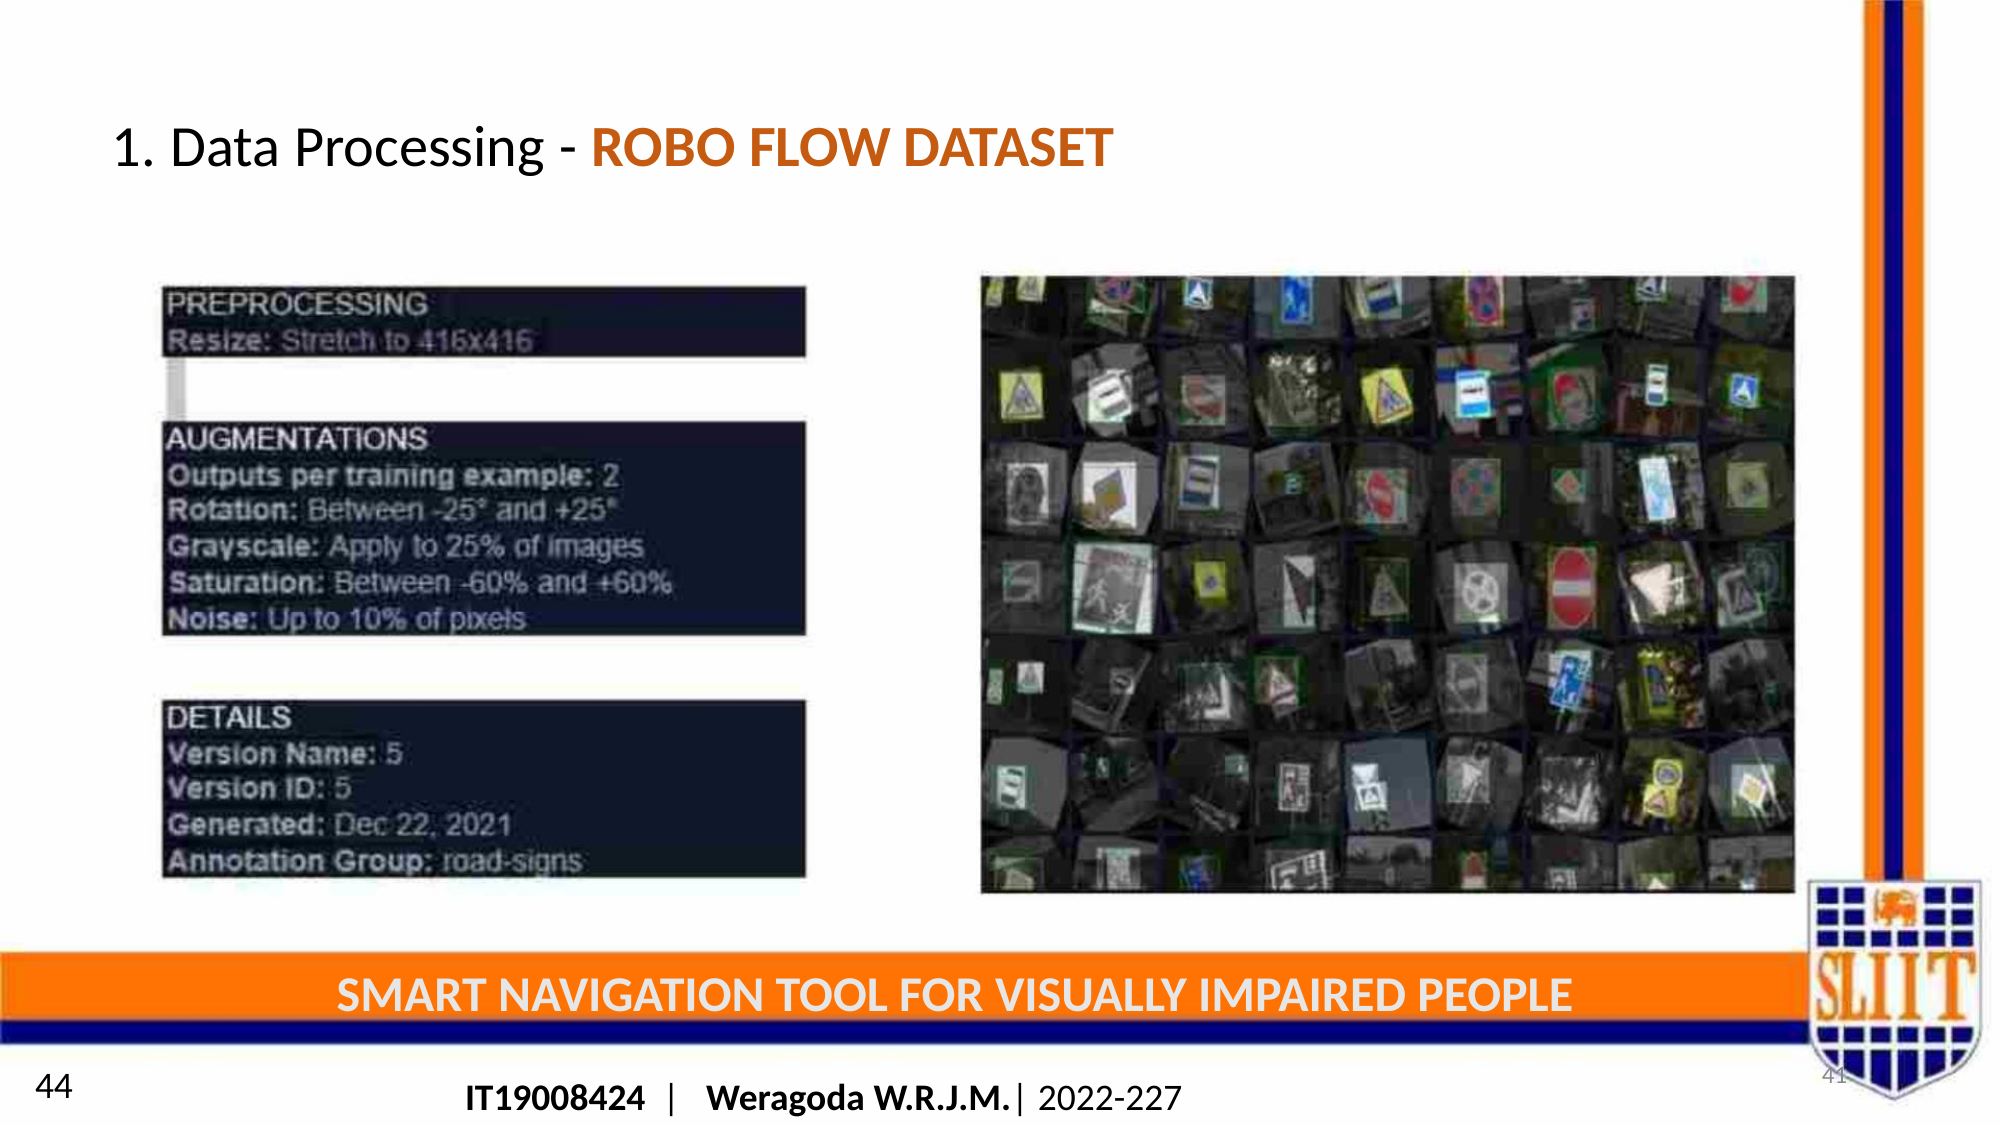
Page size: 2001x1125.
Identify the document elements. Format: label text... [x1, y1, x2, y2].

text_box IT19008424 | Weragoda W.R.J.M.| 2022-227 [464, 1080, 1208, 1118]
text_box [0, 0, 2000, 1125]
text_box SMART NAVIGATION TOOL FOR VISUALLY IMPAIRED PEOPLE [336, 971, 1617, 1022]
text_box 41 [1821, 1063, 1873, 1089]
text_box 44 [35, 1068, 98, 1107]
text_box 1. Data Processing - ROBO FLOW DATASET [111, 119, 1148, 178]
